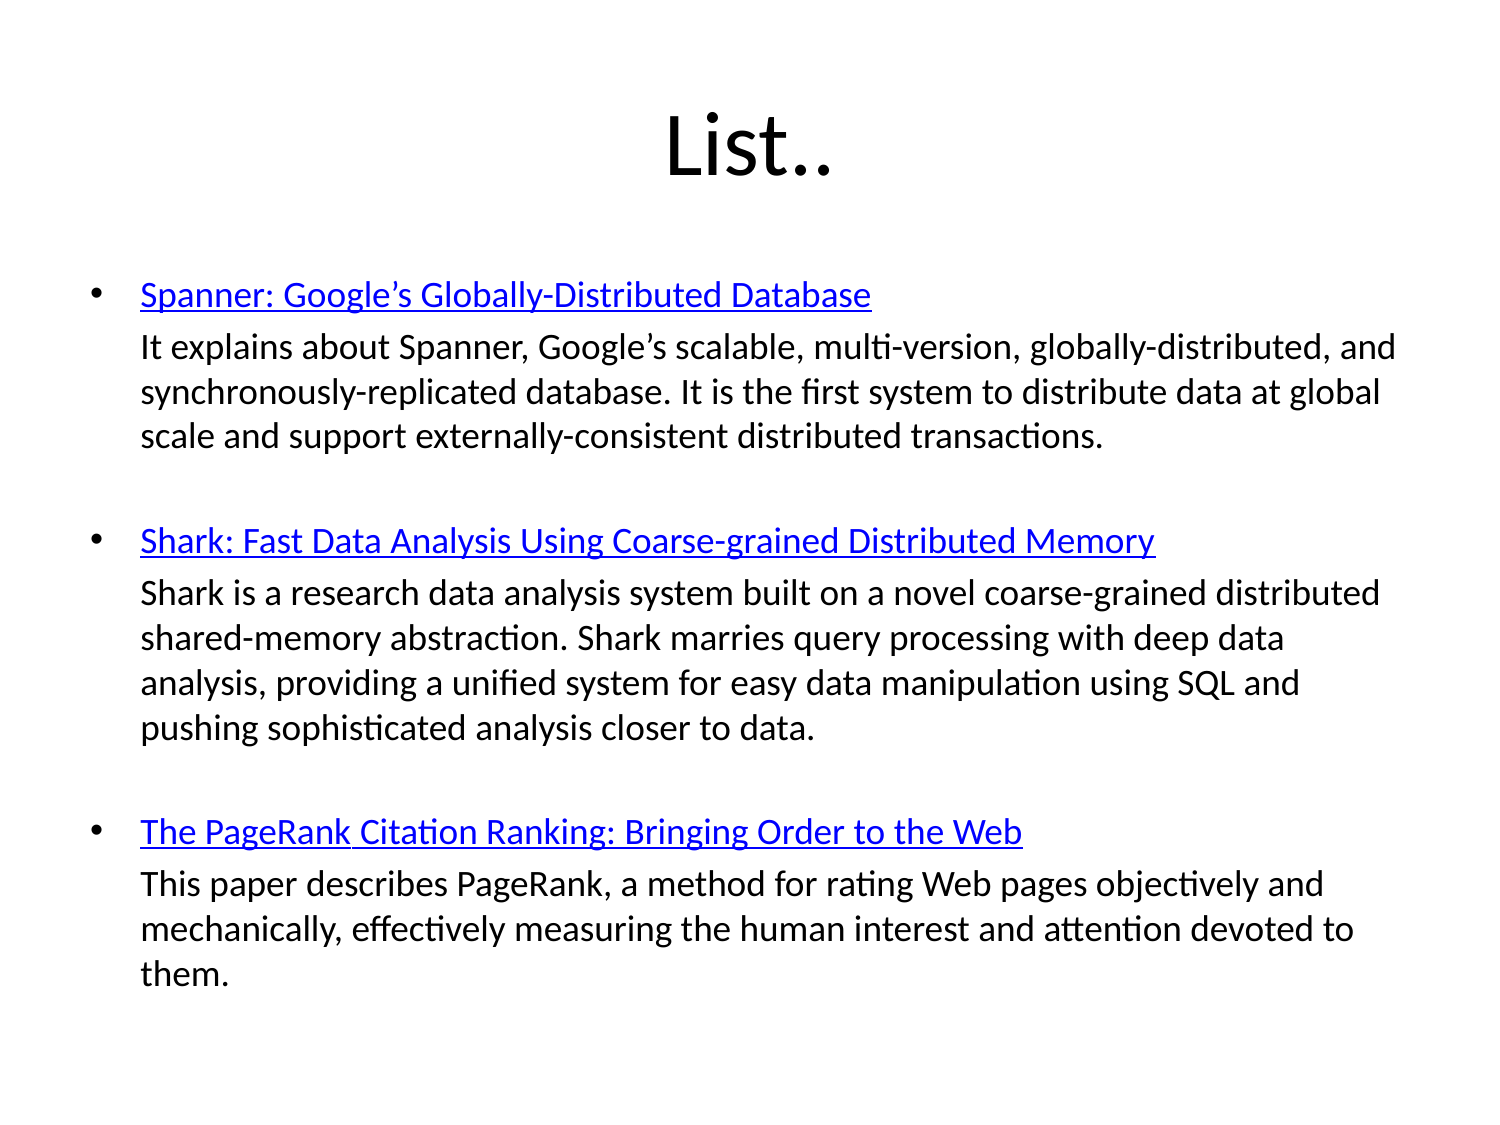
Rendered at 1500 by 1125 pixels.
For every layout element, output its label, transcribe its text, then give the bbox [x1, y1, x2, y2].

title List.. [75, 45, 1425, 233]
list Spanner: Google’s Globally-Distributed Database It explains about Spanner, Google’s scalable, multi-version, globally-distributed, and synchronously-replicated database. It is the first system to distribute data at global scale and support externally-consistent distributed transactions. Shark: Fast Data Analysis Using Coarse-grained Distributed Memory Shark is a research data analysis system built on a novel coarse-grained distributed shared-memory abstraction. Shark marries query processing with deep data analysis, providing a unified system for easy data manipulation using SQL and pushing sophisticated analysis closer to data. The PageRank Citation Ranking: Bringing Order to the Web This paper describes PageRank, a method for rating Web pages objectively and mechanically, effectively measuring the human interest and attention devoted to them. [75, 262, 1425, 1005]
